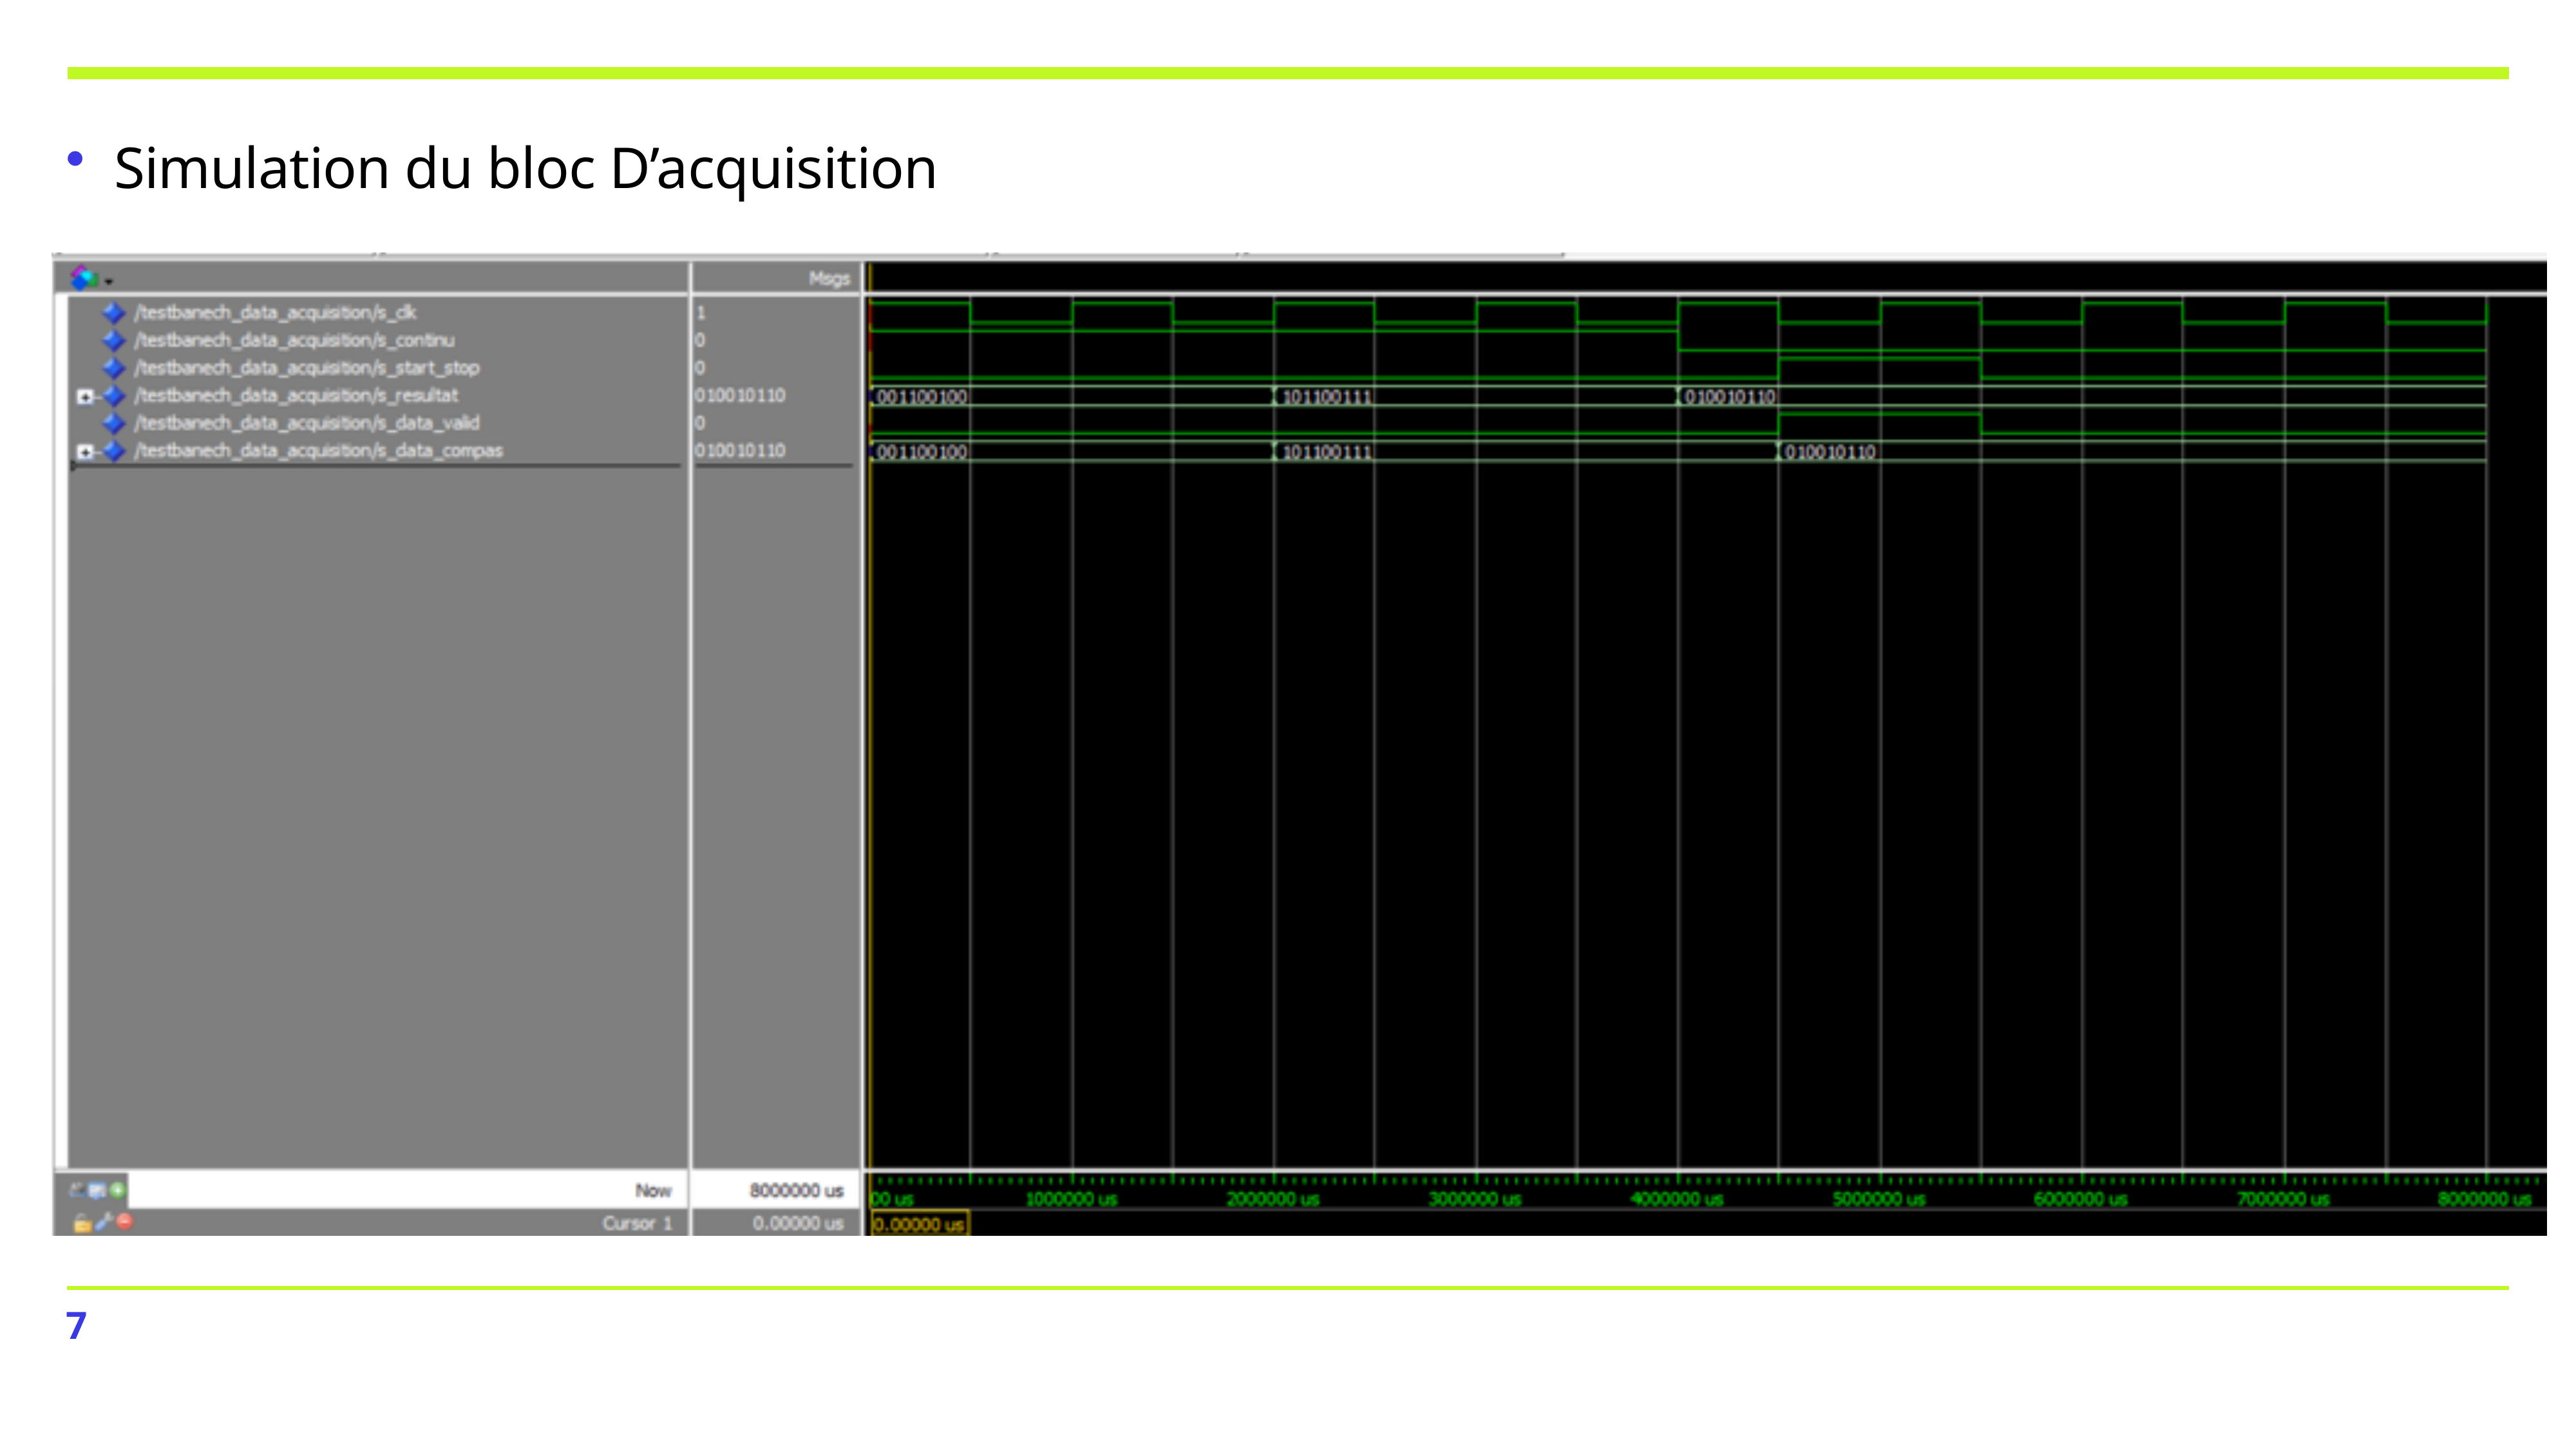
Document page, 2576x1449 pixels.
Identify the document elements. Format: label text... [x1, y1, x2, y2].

list 7 [60, 1296, 2516, 1356]
list Simulation du bloc D’acquisition [60, 139, 2516, 252]
picture [52, 252, 2547, 1236]
